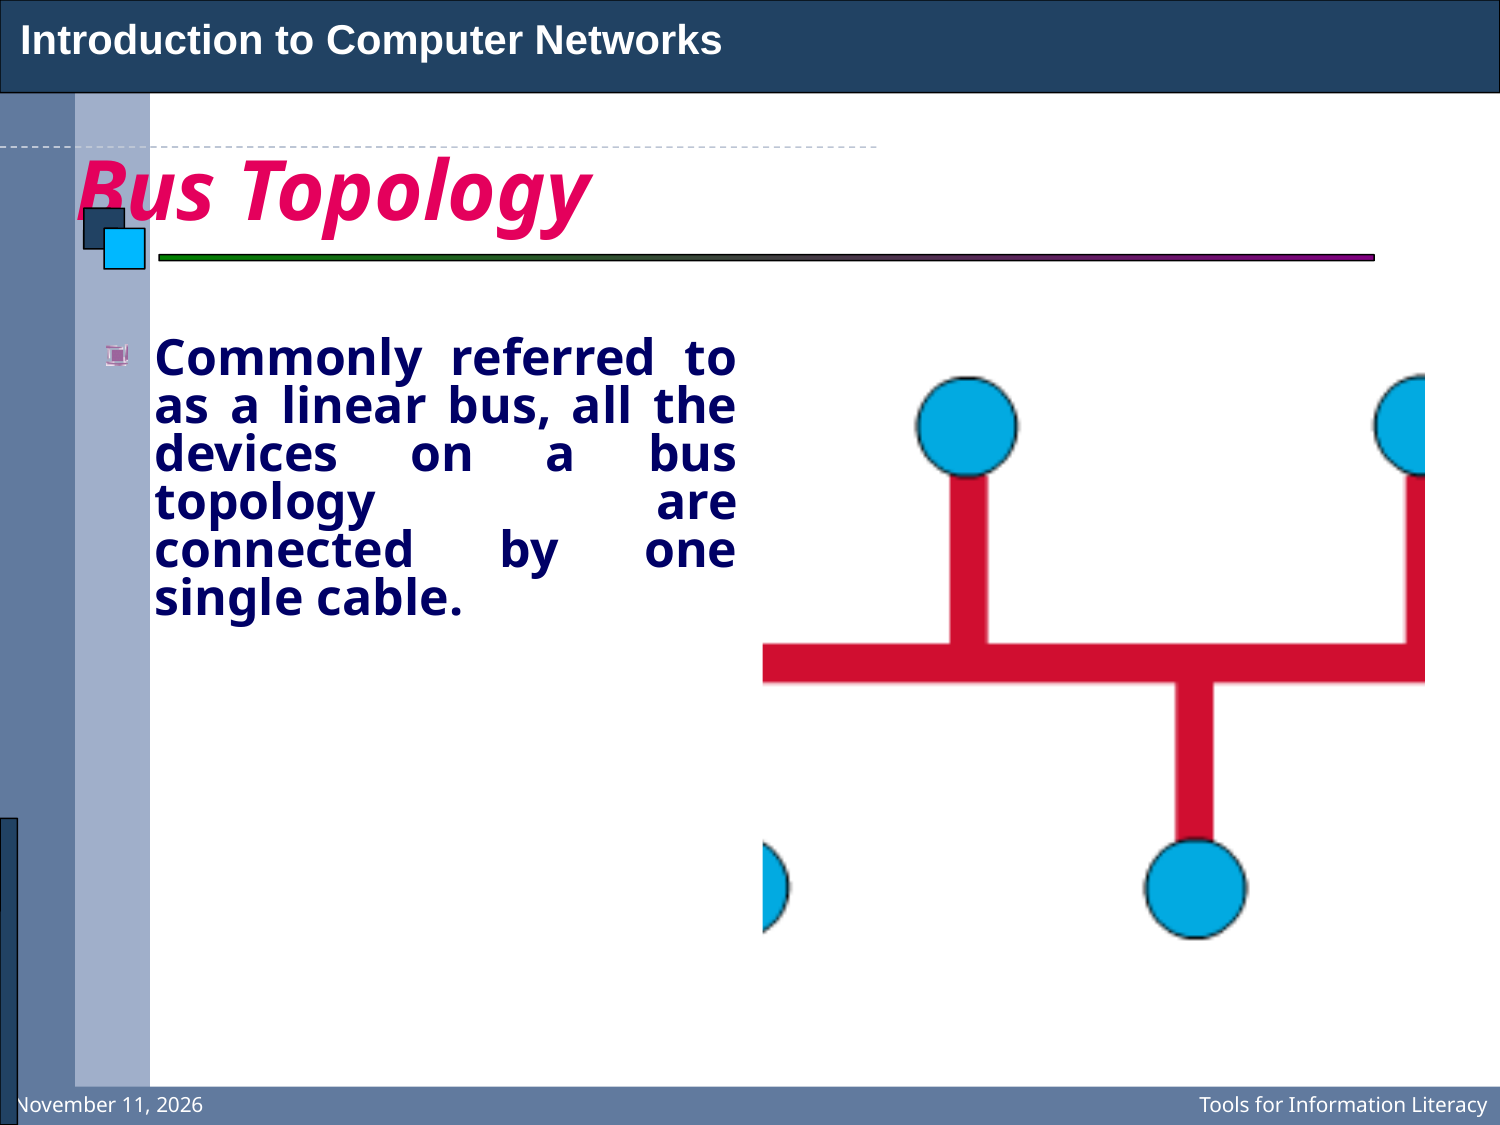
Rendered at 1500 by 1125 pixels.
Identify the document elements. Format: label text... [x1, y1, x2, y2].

picture [106, 344, 128, 366]
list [762, 262, 1426, 1006]
text_box Introduction to Computer Networks [20, 17, 975, 65]
title Bus Topology [74, 137, 1426, 276]
text_box [159, 254, 1375, 261]
list Commonly referred to as a linear bus, all the devices on a bus topology are connected by one single cable. [74, 262, 738, 1006]
text_box [0, 818, 18, 1125]
text_box [83, 208, 125, 249]
text_box [0, 0, 1500, 93]
text_box [104, 228, 145, 269]
